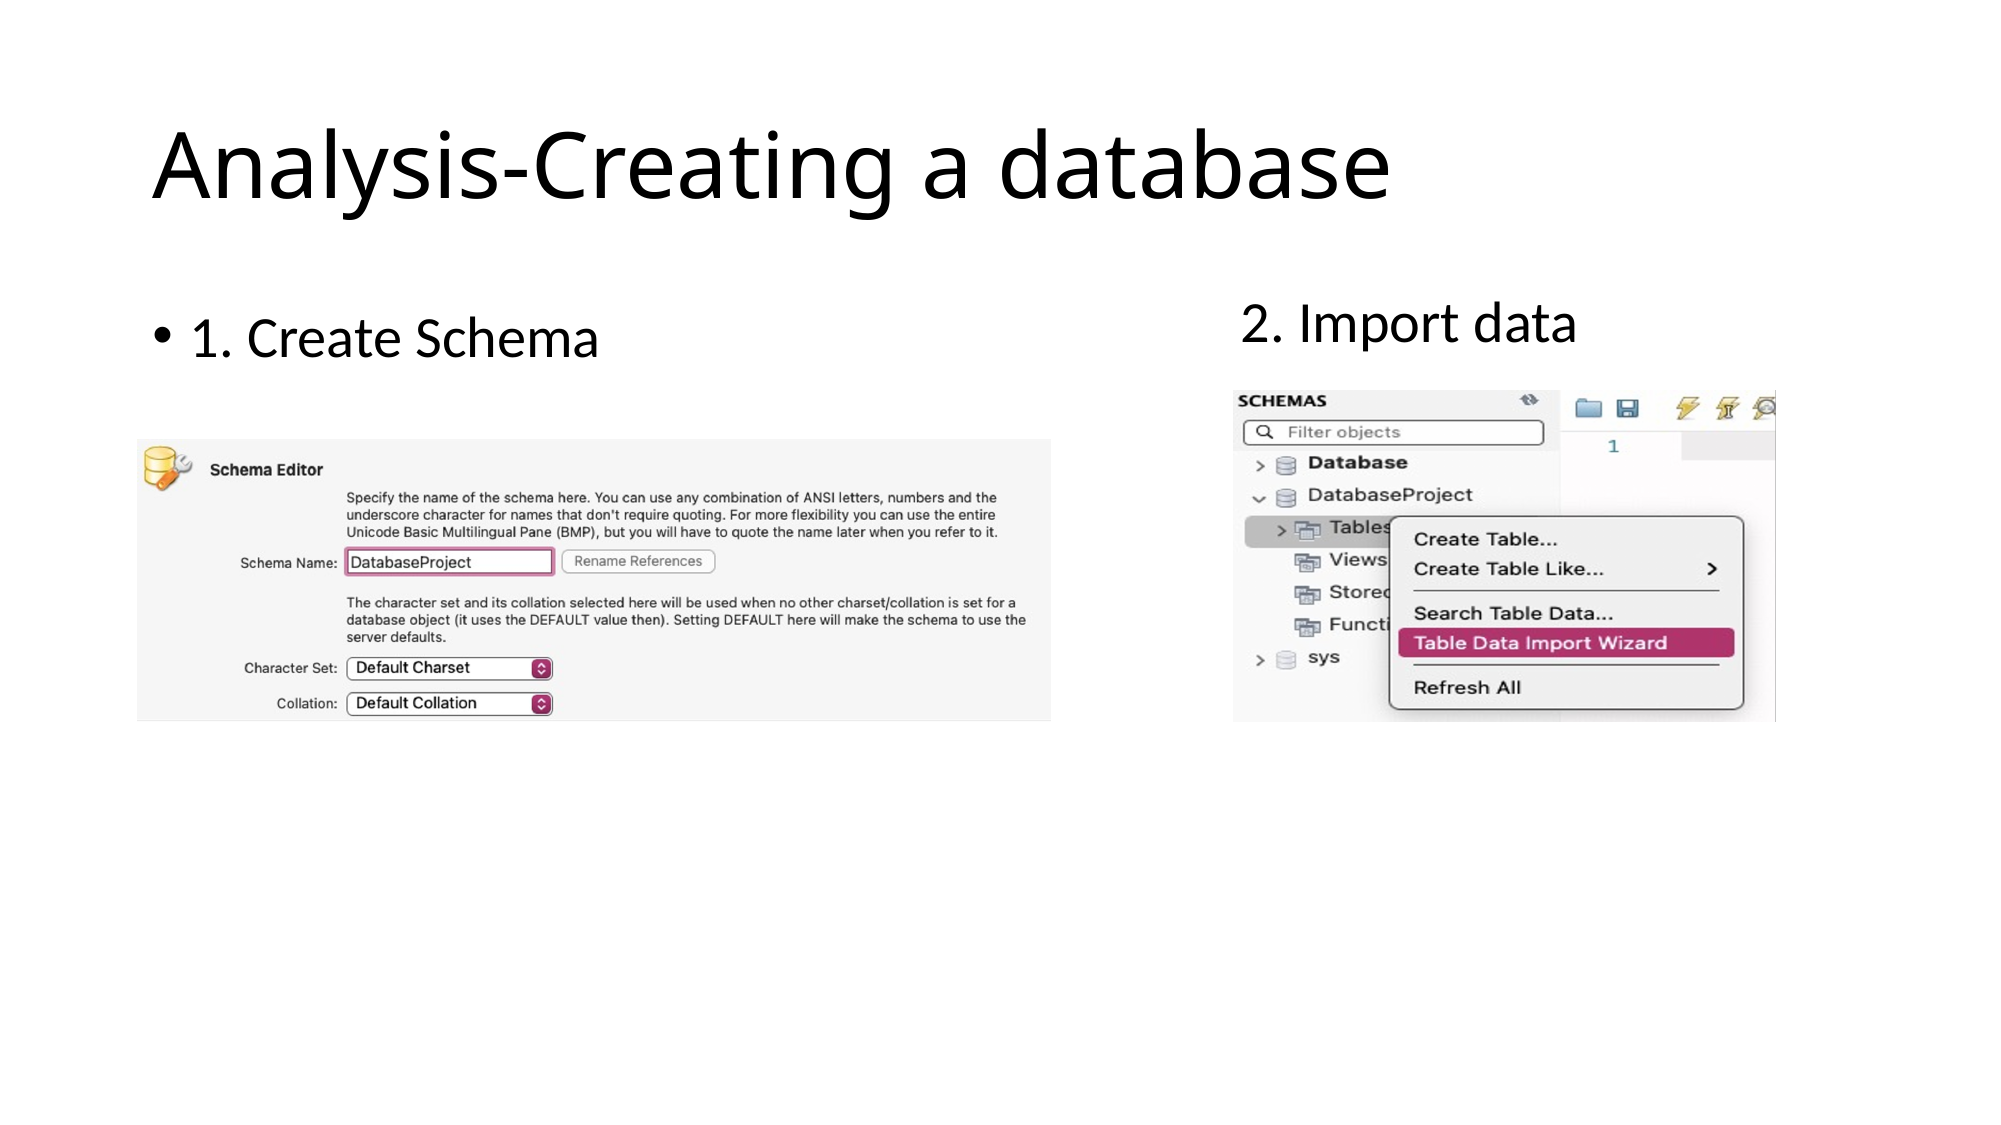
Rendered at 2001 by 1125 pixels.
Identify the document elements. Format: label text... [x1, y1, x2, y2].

text_box 2. Import data [1225, 276, 1676, 362]
picture [137, 439, 1051, 722]
list 1. Create Schema [137, 299, 1120, 747]
title Analysis-Creating a database [137, 59, 1863, 278]
picture [1233, 390, 1777, 722]
